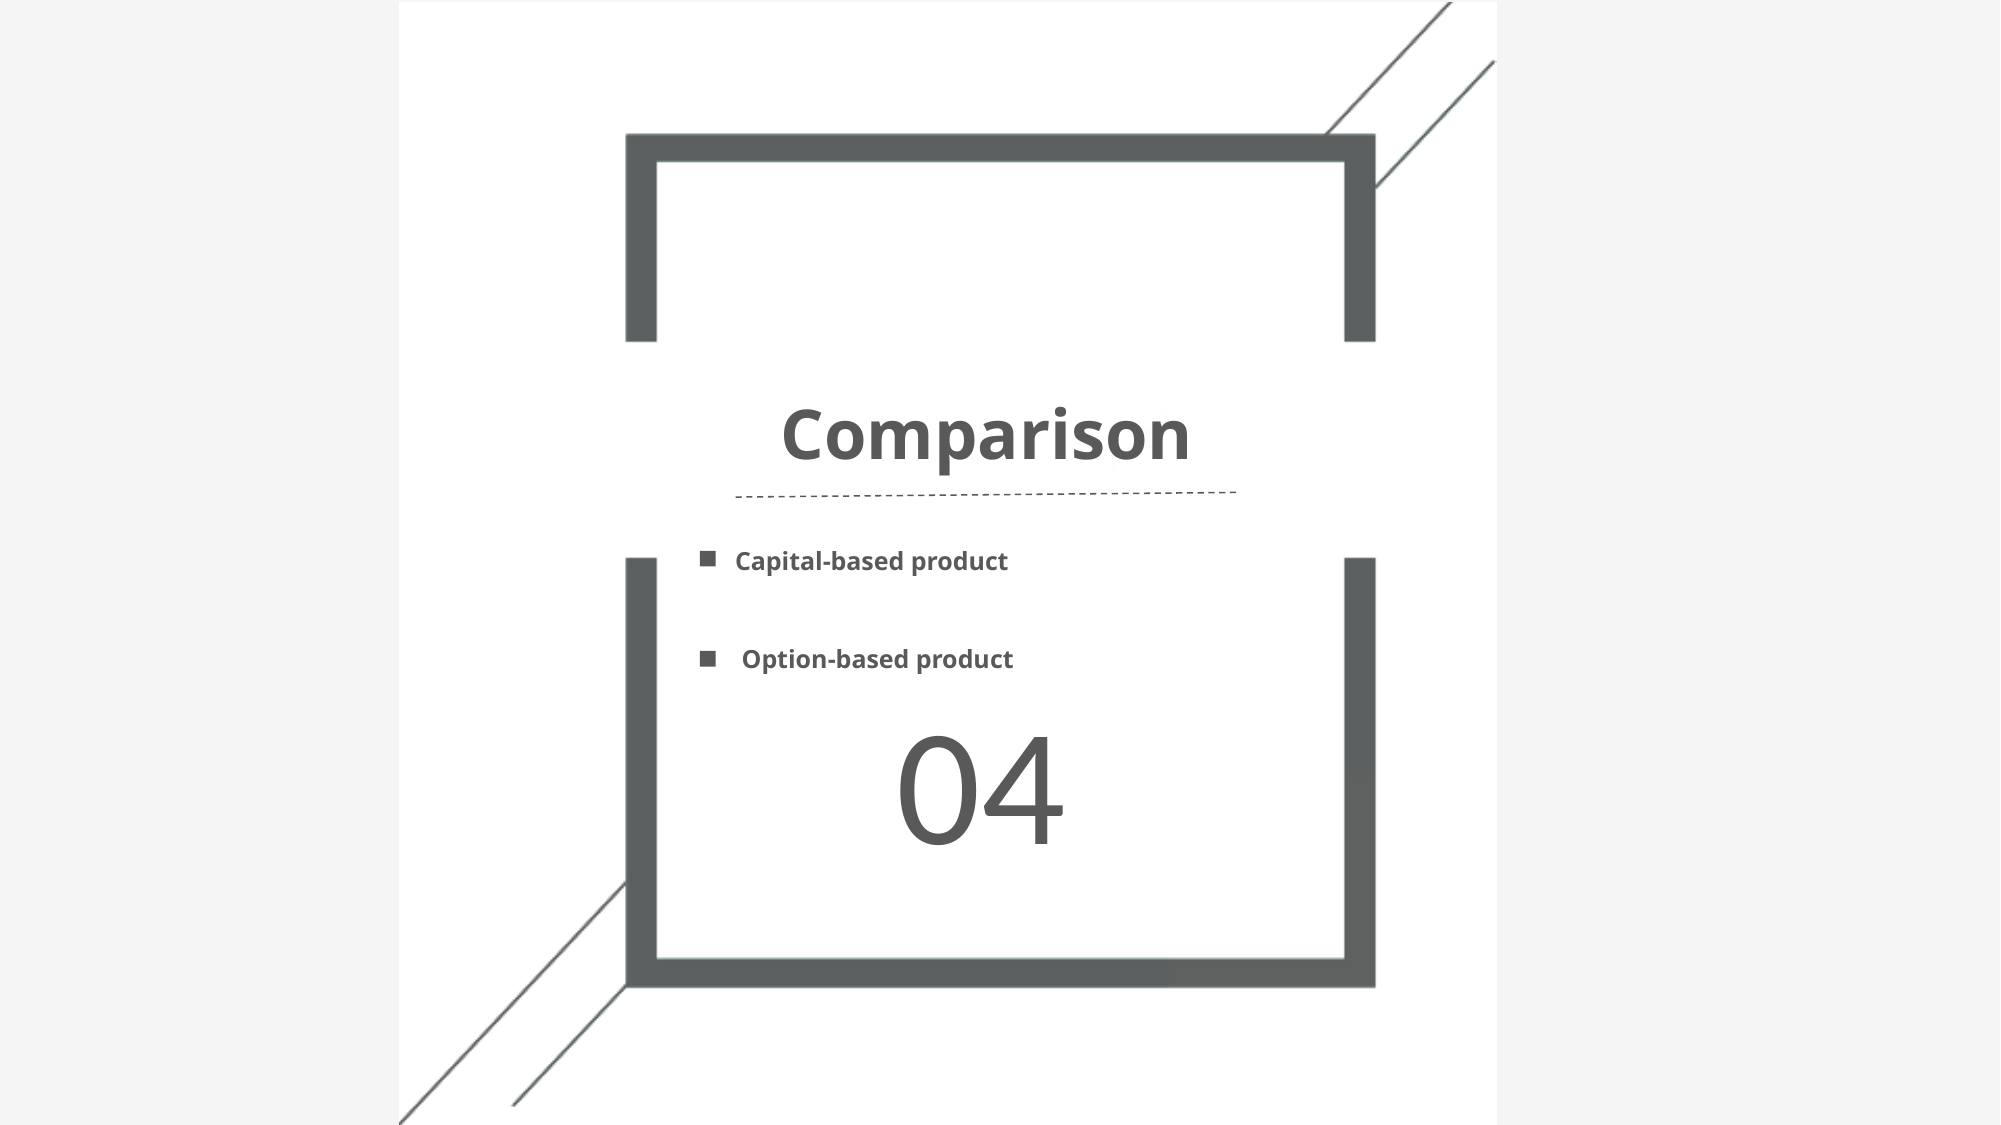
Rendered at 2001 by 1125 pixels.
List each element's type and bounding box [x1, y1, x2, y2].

text_box [699, 636, 1035, 683]
text_box [735, 492, 1240, 498]
text_box [699, 537, 1029, 584]
picture [399, 2, 1498, 1125]
